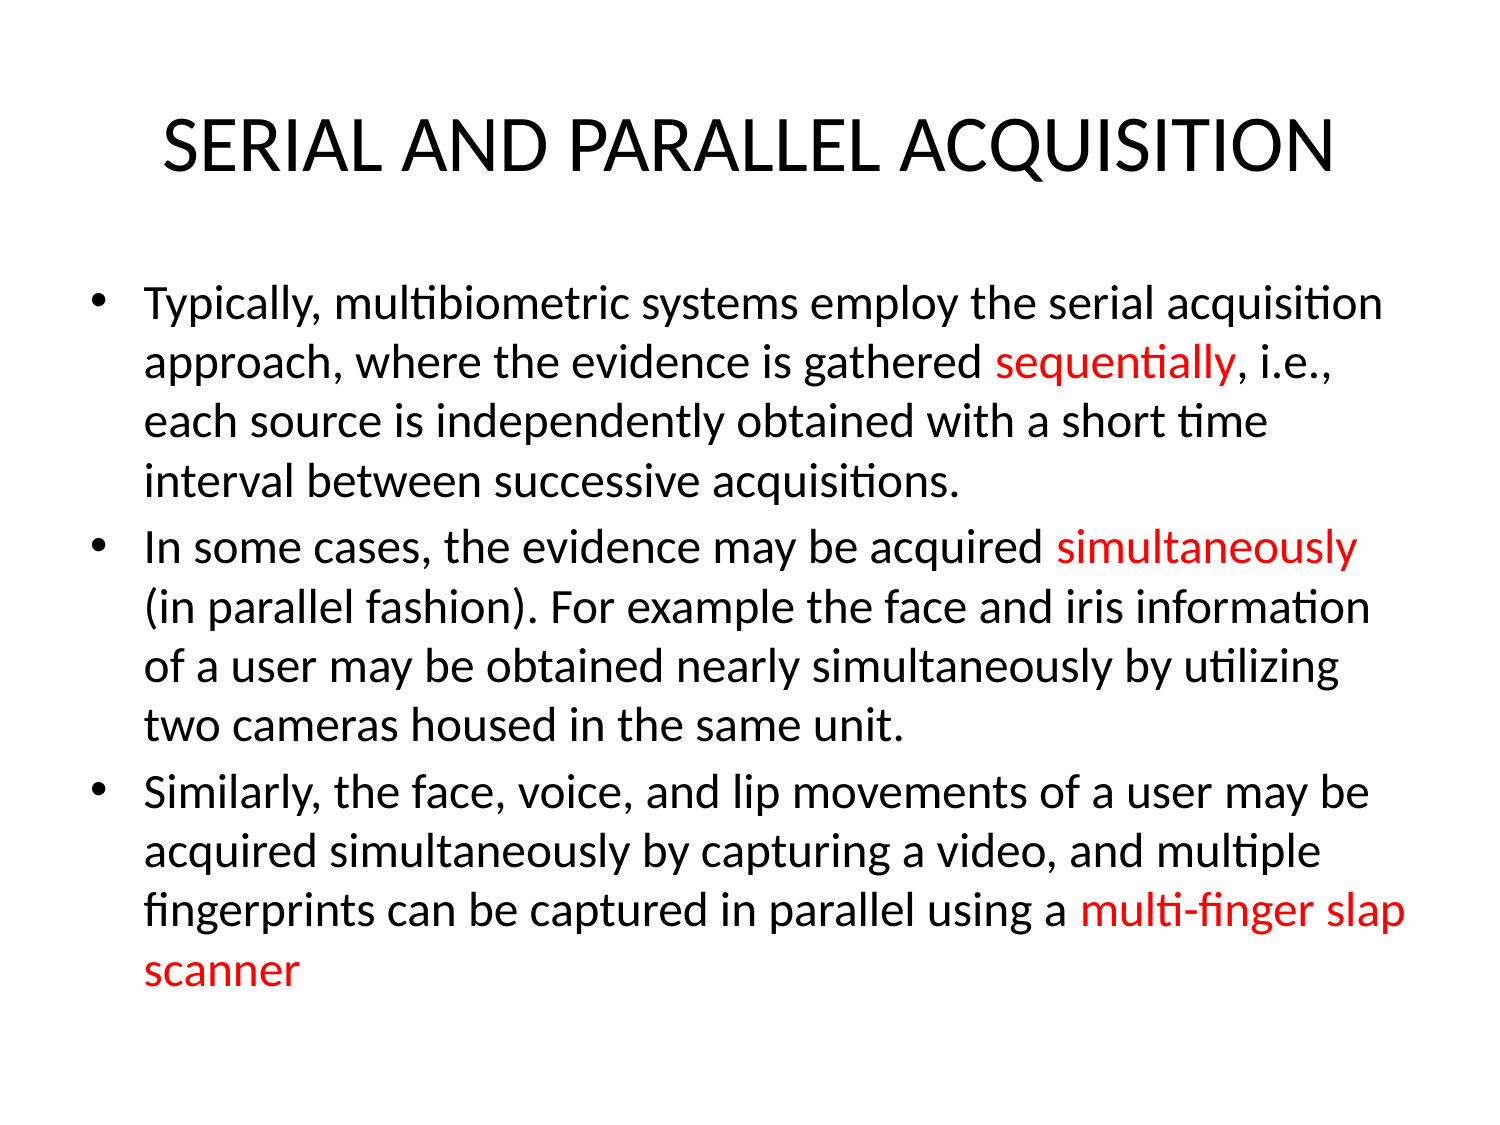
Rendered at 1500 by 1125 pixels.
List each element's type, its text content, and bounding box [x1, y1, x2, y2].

list Typically, multibiometric systems employ the serial acquisition approach, where the evidence is gathered sequentially, i.e., each source is independently obtained with a short time interval between successive acquisitions. In some cases, the evidence may be acquired simultaneously (in parallel fashion). For example the face and iris information of a user may be obtained nearly simultaneously by utilizing two cameras housed in the same unit. Similarly, the face, voice, and lip movements of a user may be acquired simultaneously by capturing a video, and multiple fingerprints can be captured in parallel using a multi-finger slap scanner [75, 262, 1425, 1005]
title SERIAL AND PARALLEL ACQUISITION [75, 45, 1425, 233]
